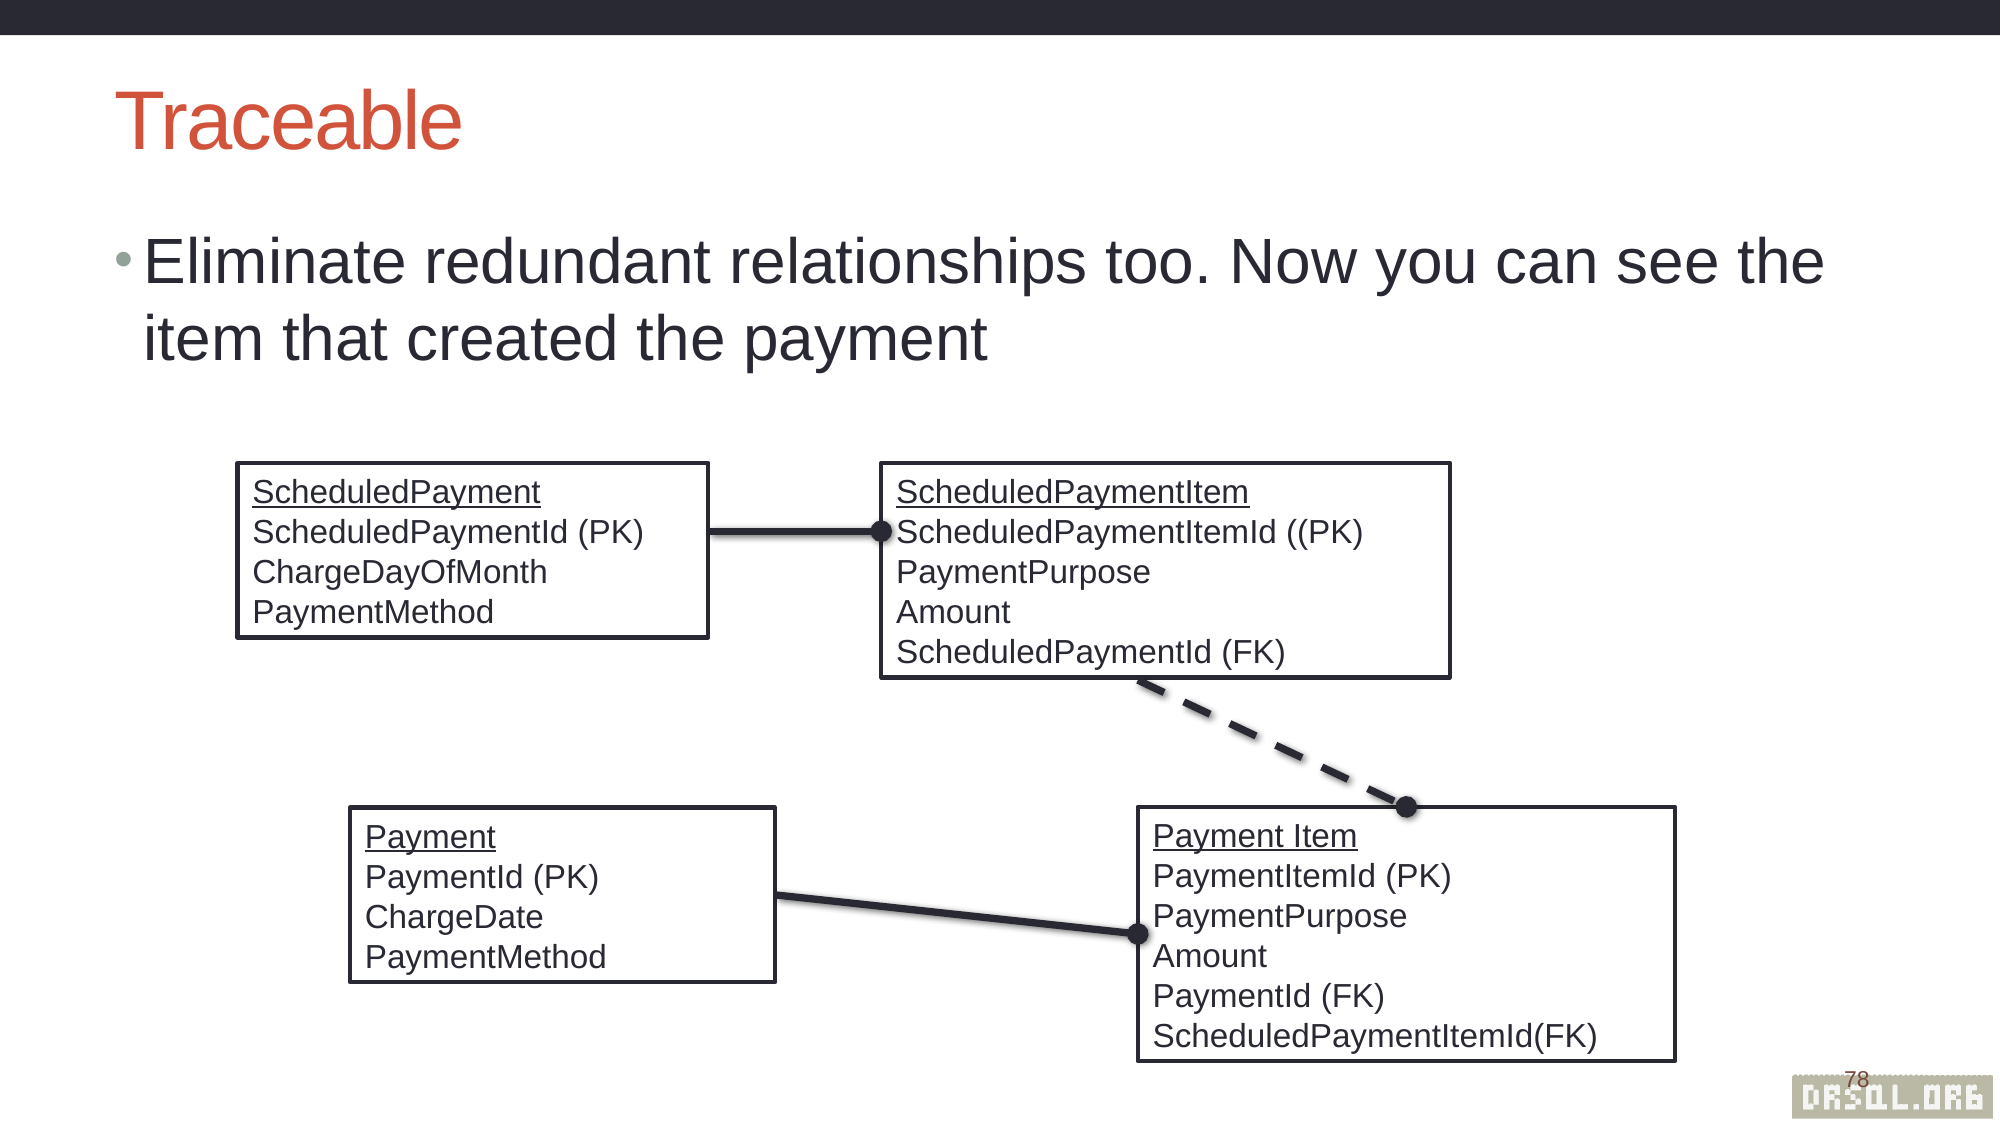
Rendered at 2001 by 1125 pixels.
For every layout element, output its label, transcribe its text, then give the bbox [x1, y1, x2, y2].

text_box ScheduledPaymentItem ScheduledPaymentItemId ((PK) PaymentPurpose Amount ScheduledPaymentId (FK) [879, 461, 1452, 680]
text_box Payment Item PaymentItemId (PK) PaymentPurpose Amount PaymentId (FK) ScheduledPaymentItemId(FK) [1136, 805, 1677, 1063]
list Eliminate redundant relationships too. Now you can see the item that created the payment [99, 212, 1900, 383]
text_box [1137, 679, 1407, 808]
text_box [774, 895, 1138, 936]
text_box ScheduledPayment ScheduledPaymentId (PK) ChargeDayOfMonth PaymentMethod [235, 461, 710, 640]
text_box Payment PaymentId (PK) ChargeDate PaymentMethod [348, 805, 777, 984]
title Traceable [99, 45, 1884, 188]
